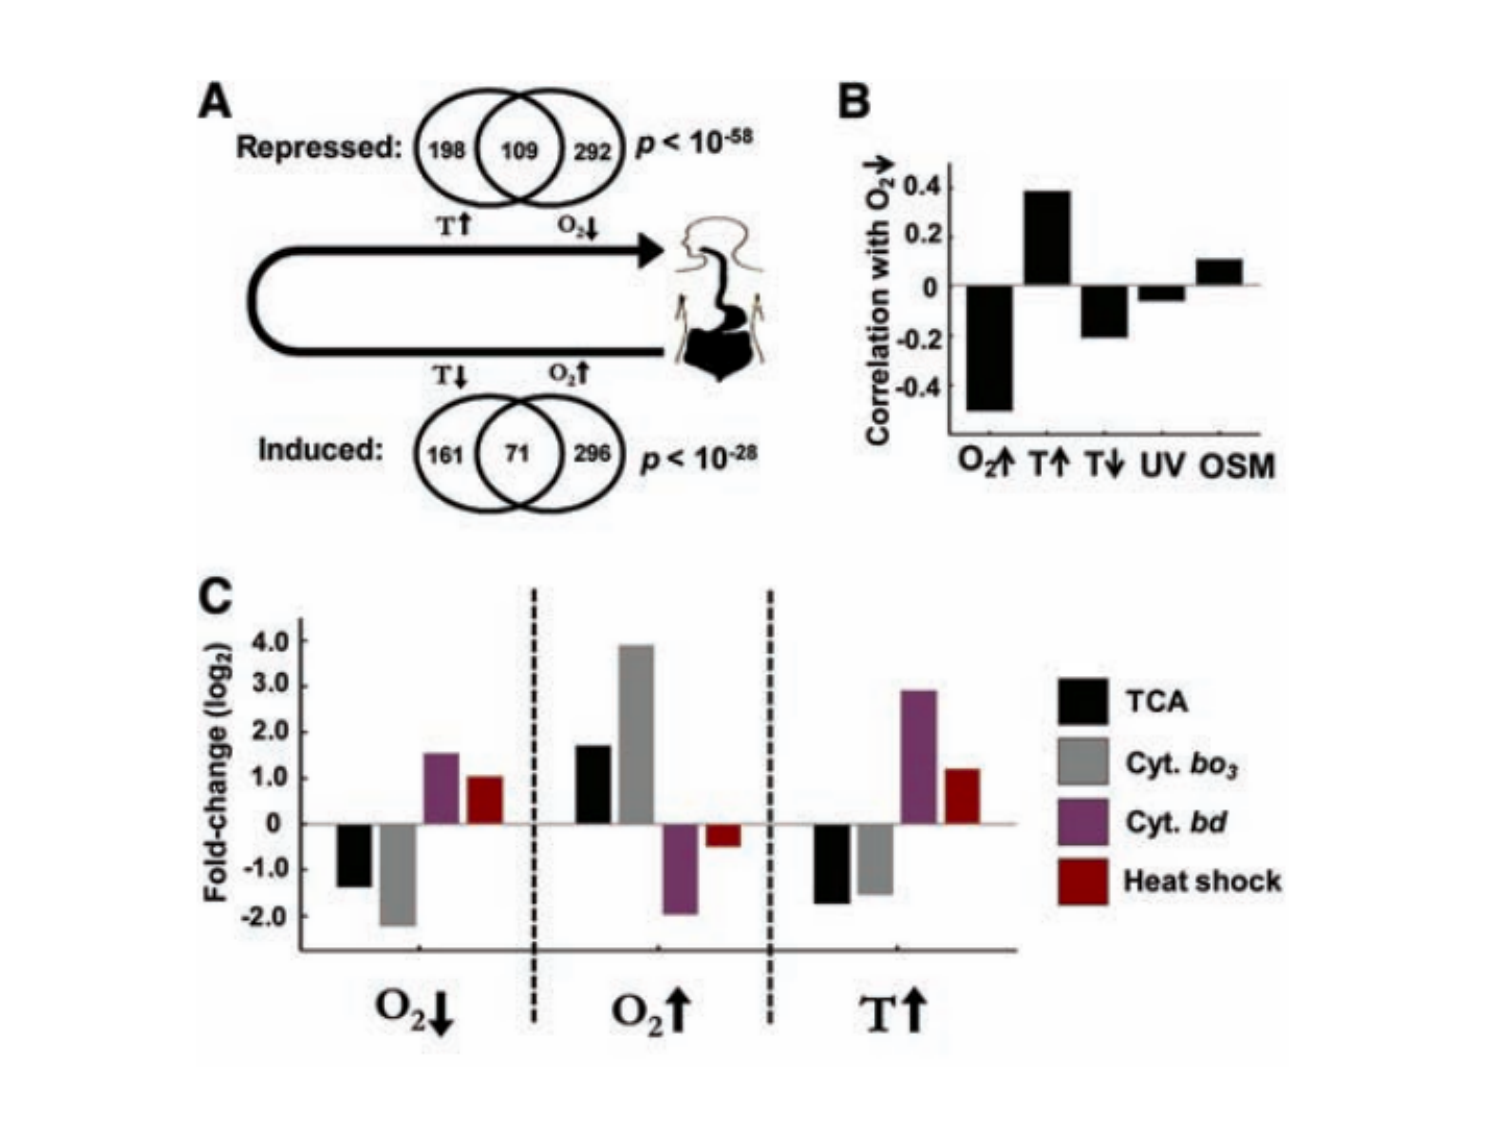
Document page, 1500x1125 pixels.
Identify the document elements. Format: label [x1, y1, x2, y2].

picture [189, 55, 1311, 1067]
